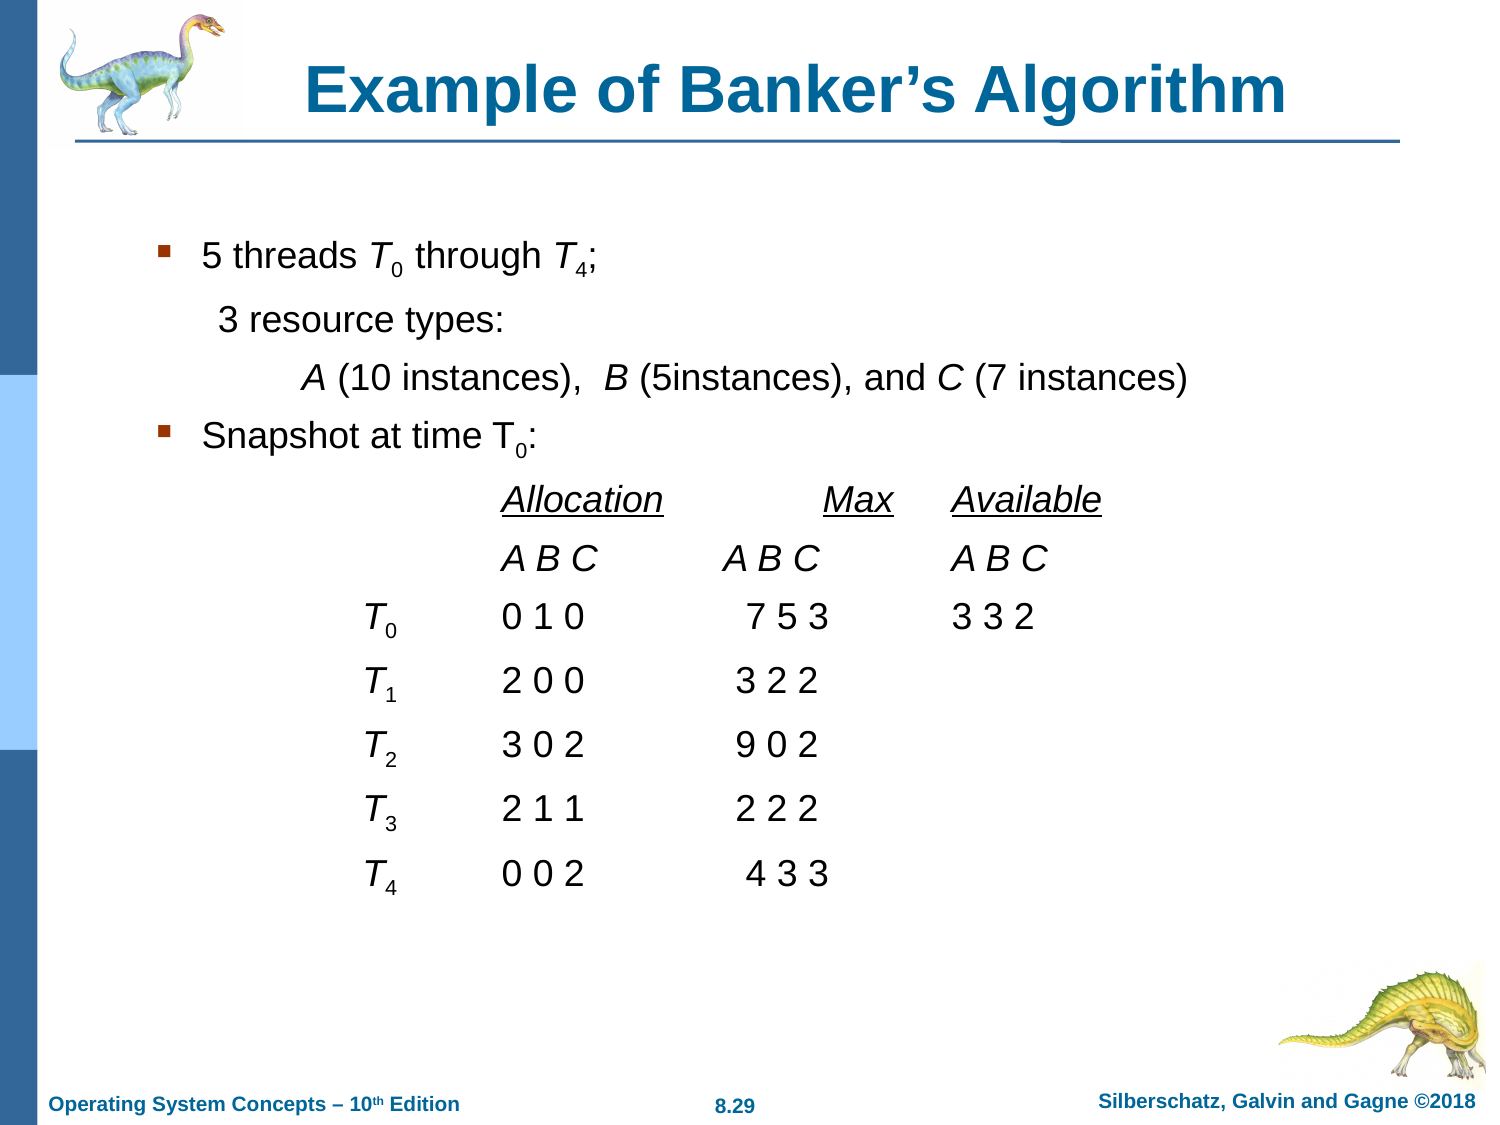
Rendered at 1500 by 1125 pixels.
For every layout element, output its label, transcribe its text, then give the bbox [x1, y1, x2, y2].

list 5 threads T0 through T4; 3 resource types: A (10 instances), B (5instances), and C (7 instances) Snapshot at time T0: Allocation Max Available A B C A B C A B C T0 0 1 0 7 5 3 3 3 2 T1 2 0 0 3 2 2 T2 3 0 2 9 0 2 T3 2 1 1 2 2 2 T4 0 0 2 4 3 3 [139, 223, 1440, 968]
title Example of Banker’s Algorithm [167, 38, 1425, 134]
picture [46, 0, 243, 149]
picture [1275, 959, 1486, 1090]
